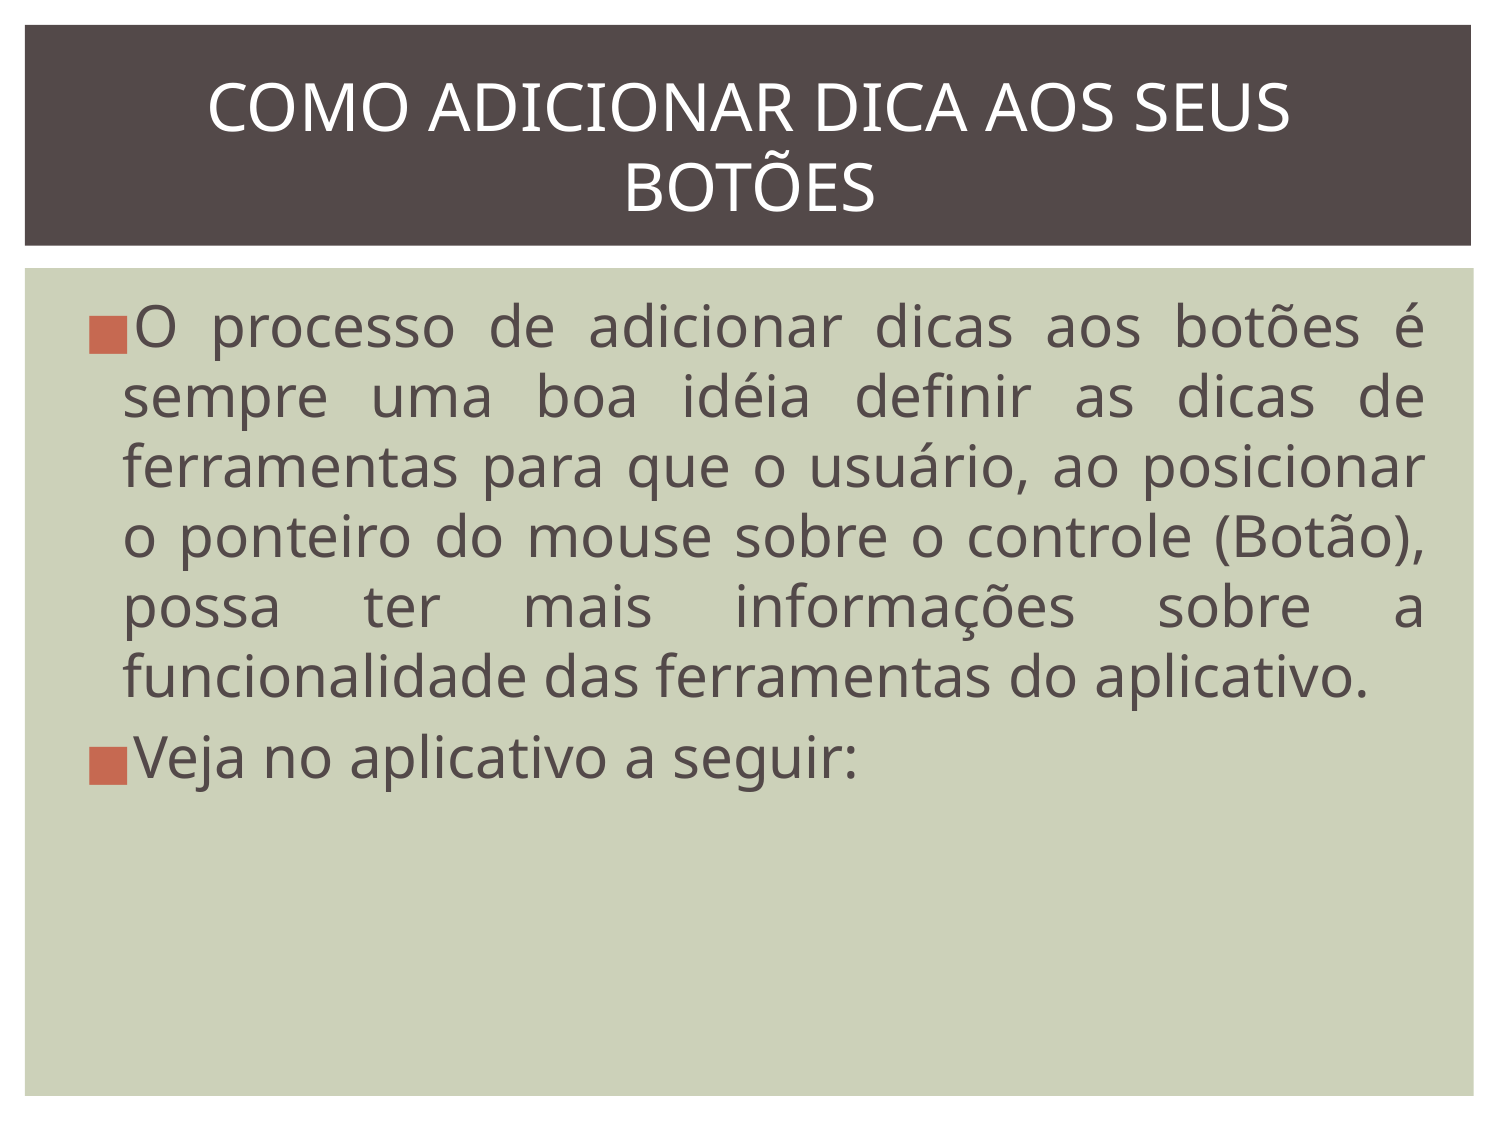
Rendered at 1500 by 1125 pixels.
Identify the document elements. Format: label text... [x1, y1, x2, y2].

list O processo de adicionar dicas aos botões é sempre uma boa idéia definir as dicas de ferramentas para que o usuário, ao posicionar o ponteiro do mouse sobre o controle (Botão), possa ter mais informações sobre a funcionalidade das ferramentas do aplicativo. Veja no aplicativo a seguir: [62, 281, 1442, 1005]
title COMO ADICIONAR DICA AOS SEUS BOTÕES [62, 58, 1438, 232]
